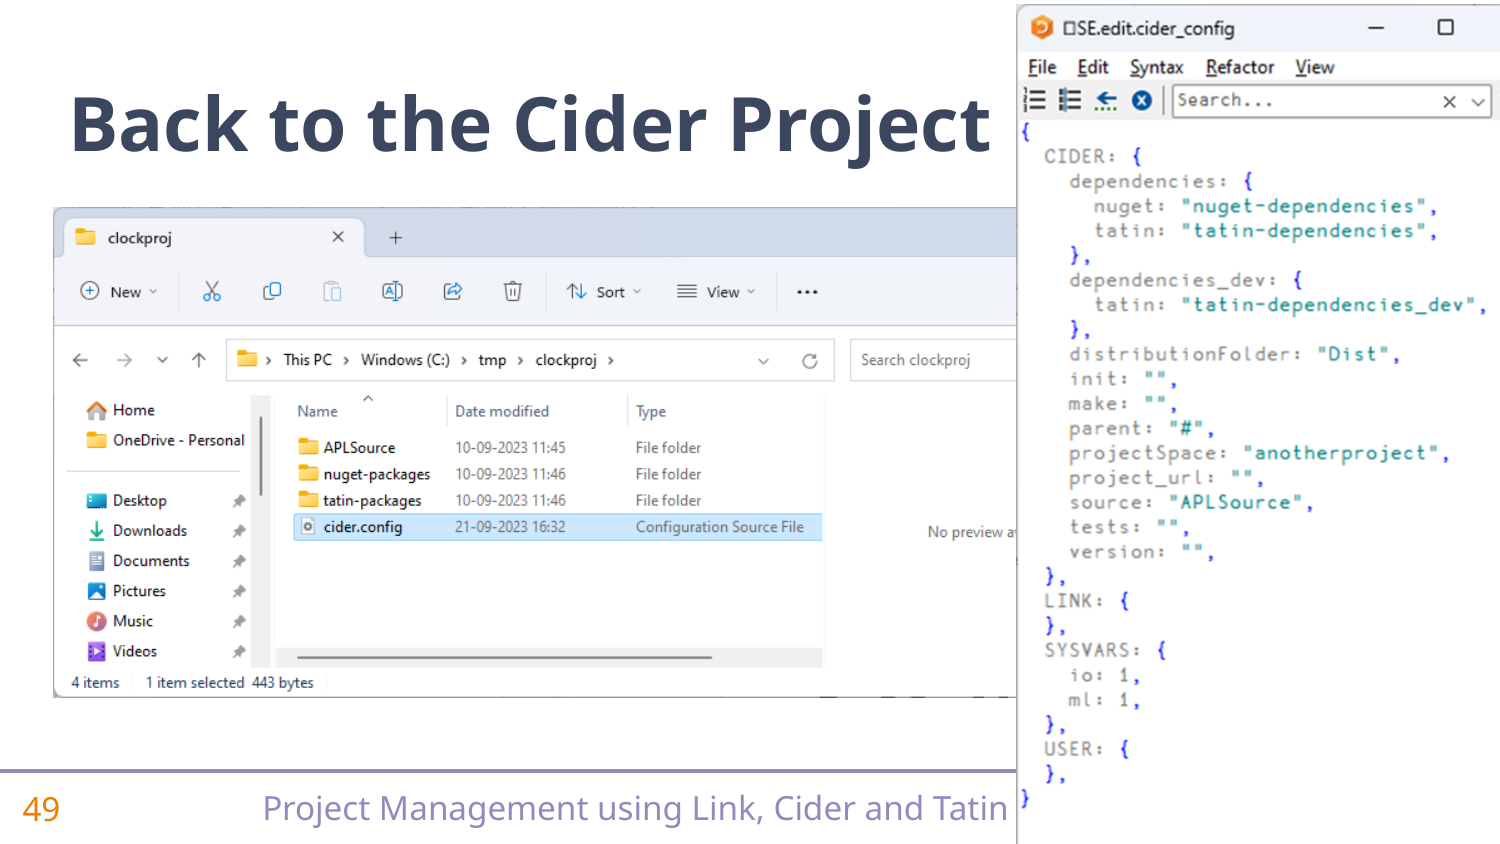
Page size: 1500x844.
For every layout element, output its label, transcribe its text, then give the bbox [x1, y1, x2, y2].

title Back to the Cider Project [53, 61, 1011, 174]
picture [52, 3, 1500, 844]
